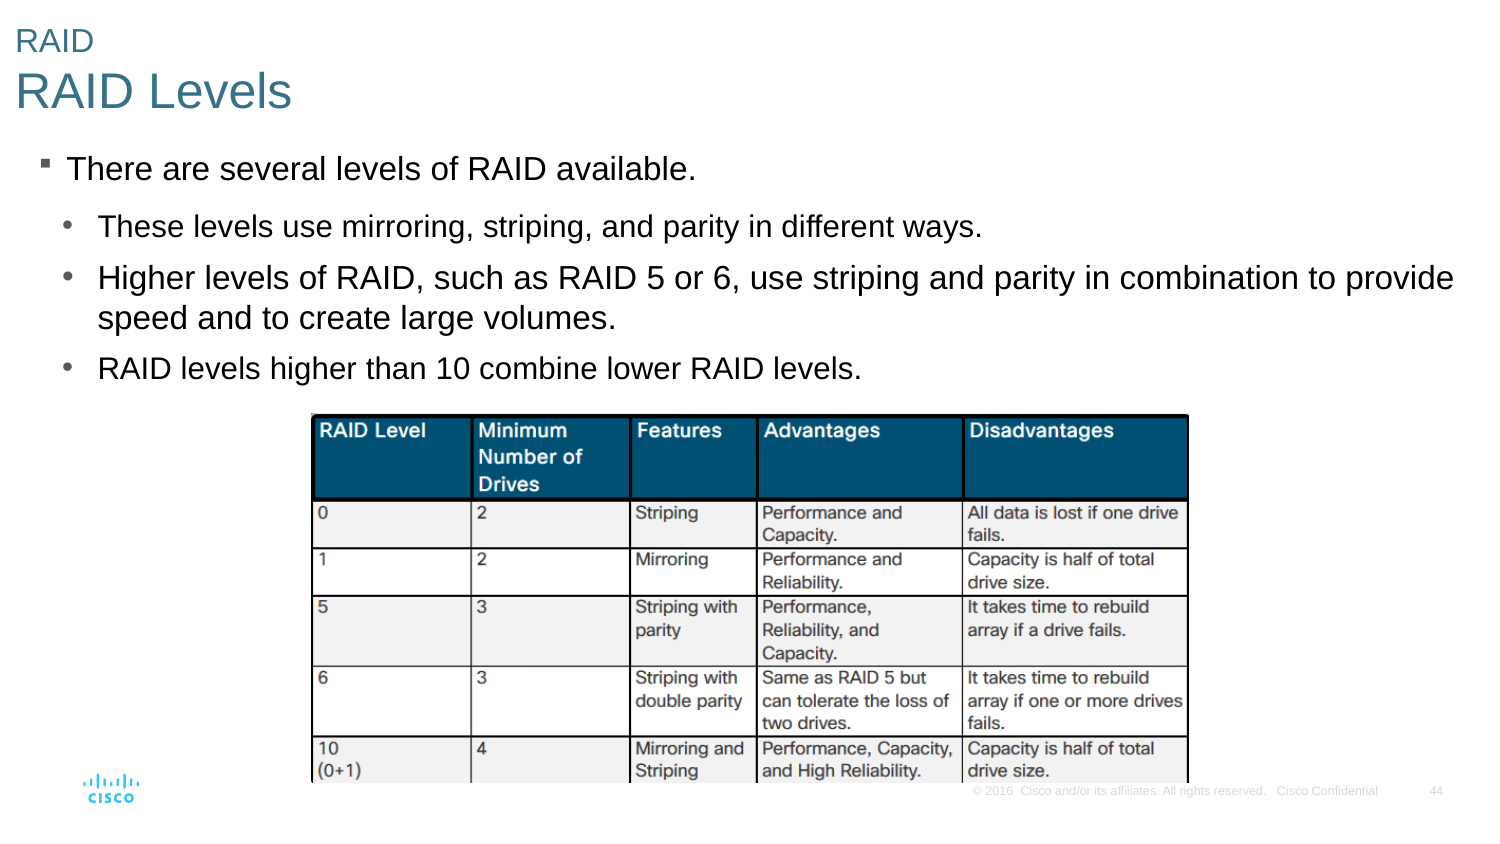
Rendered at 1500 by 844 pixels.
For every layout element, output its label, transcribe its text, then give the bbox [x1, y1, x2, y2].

picture [311, 412, 1189, 783]
title RAID RAID Levels [0, 6, 1500, 131]
list There are several levels of RAID available. These levels use mirroring, striping, and parity in different ways. Higher levels of RAID, such as RAID 5 or 6, use striping and parity in combination to provide speed and to create large volumes. RAID levels higher than 10 combine lower RAID levels. [23, 139, 1500, 404]
